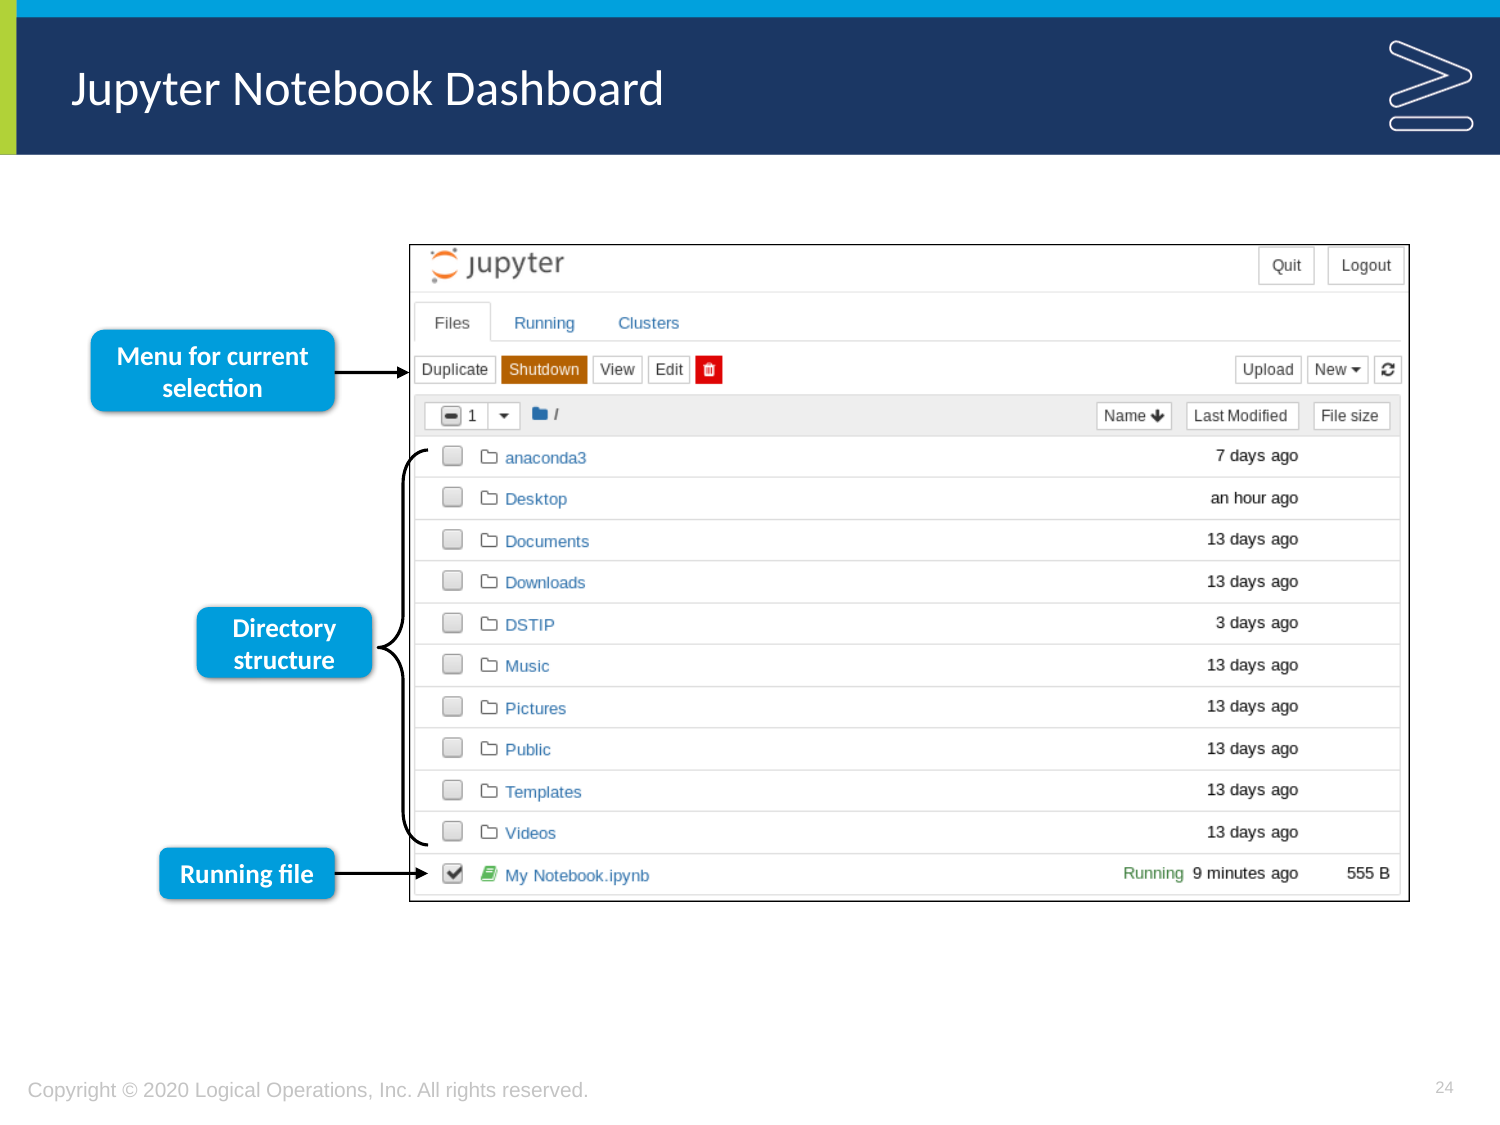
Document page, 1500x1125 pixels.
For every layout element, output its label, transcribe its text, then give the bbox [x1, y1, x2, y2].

slide_number 24 [1118, 1057, 1469, 1118]
picture [0, 0, 56, 155]
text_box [90, 244, 1410, 903]
picture [1350, 18, 1500, 155]
title Jupyter Notebook Dashboard [56, 16, 1350, 155]
